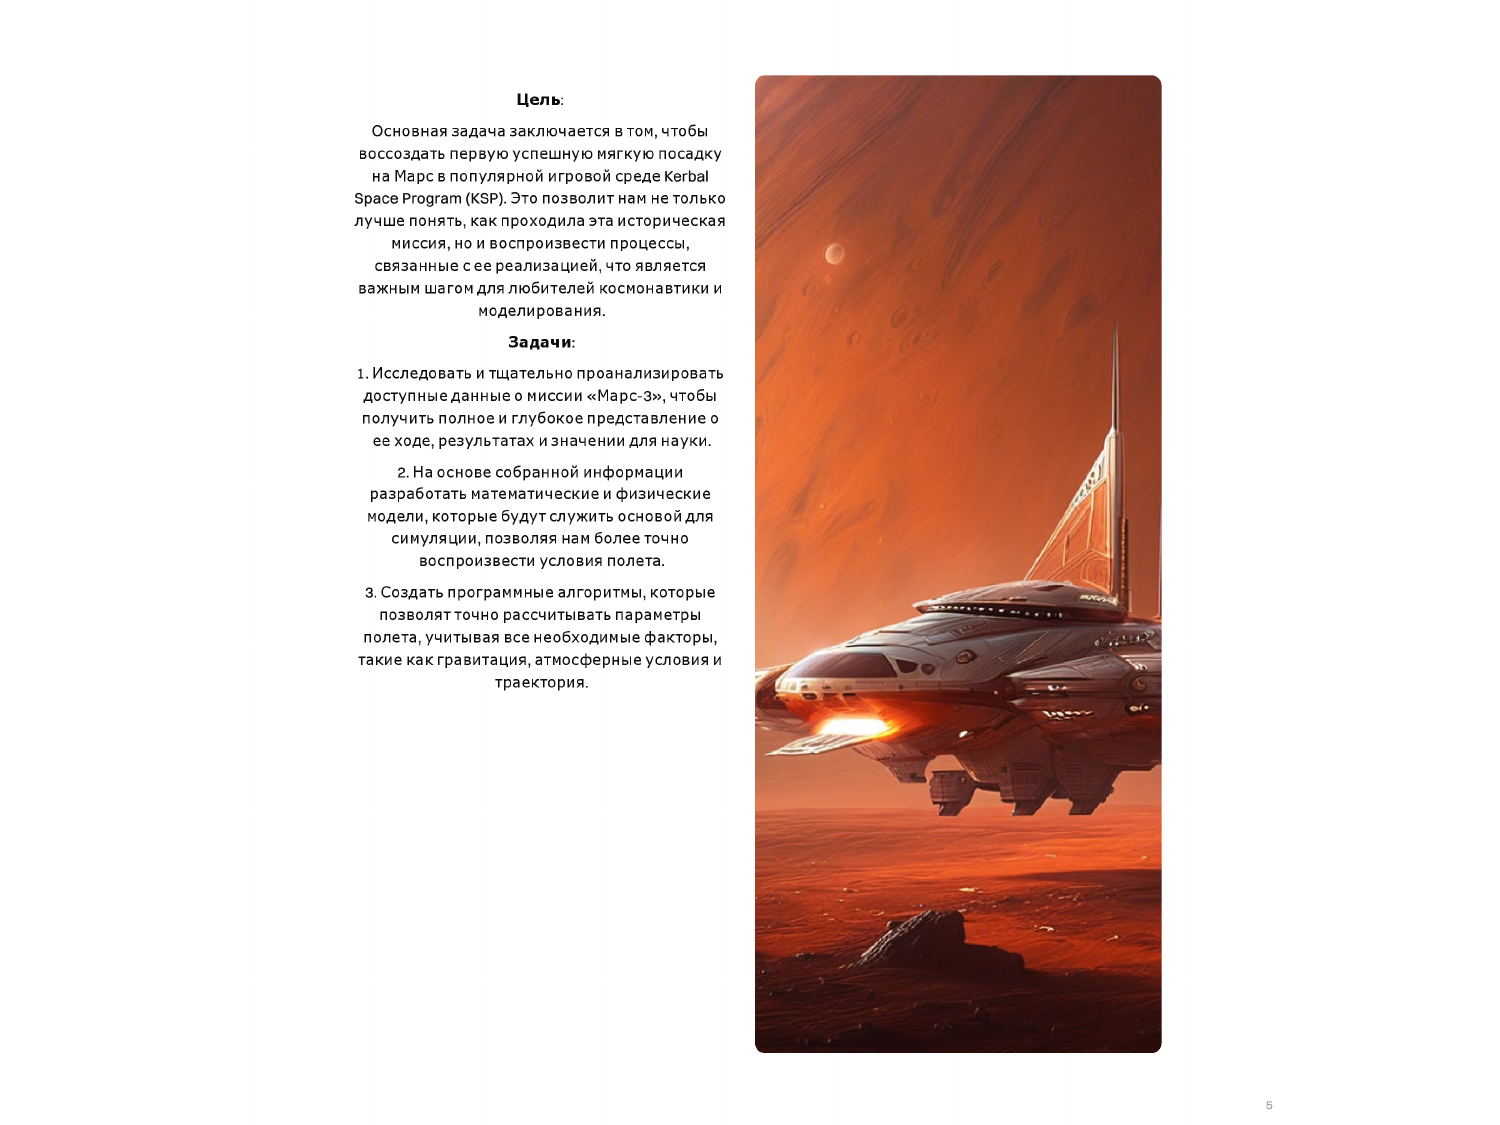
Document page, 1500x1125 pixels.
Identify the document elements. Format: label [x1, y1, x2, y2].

picture [210, 0, 1289, 1125]
